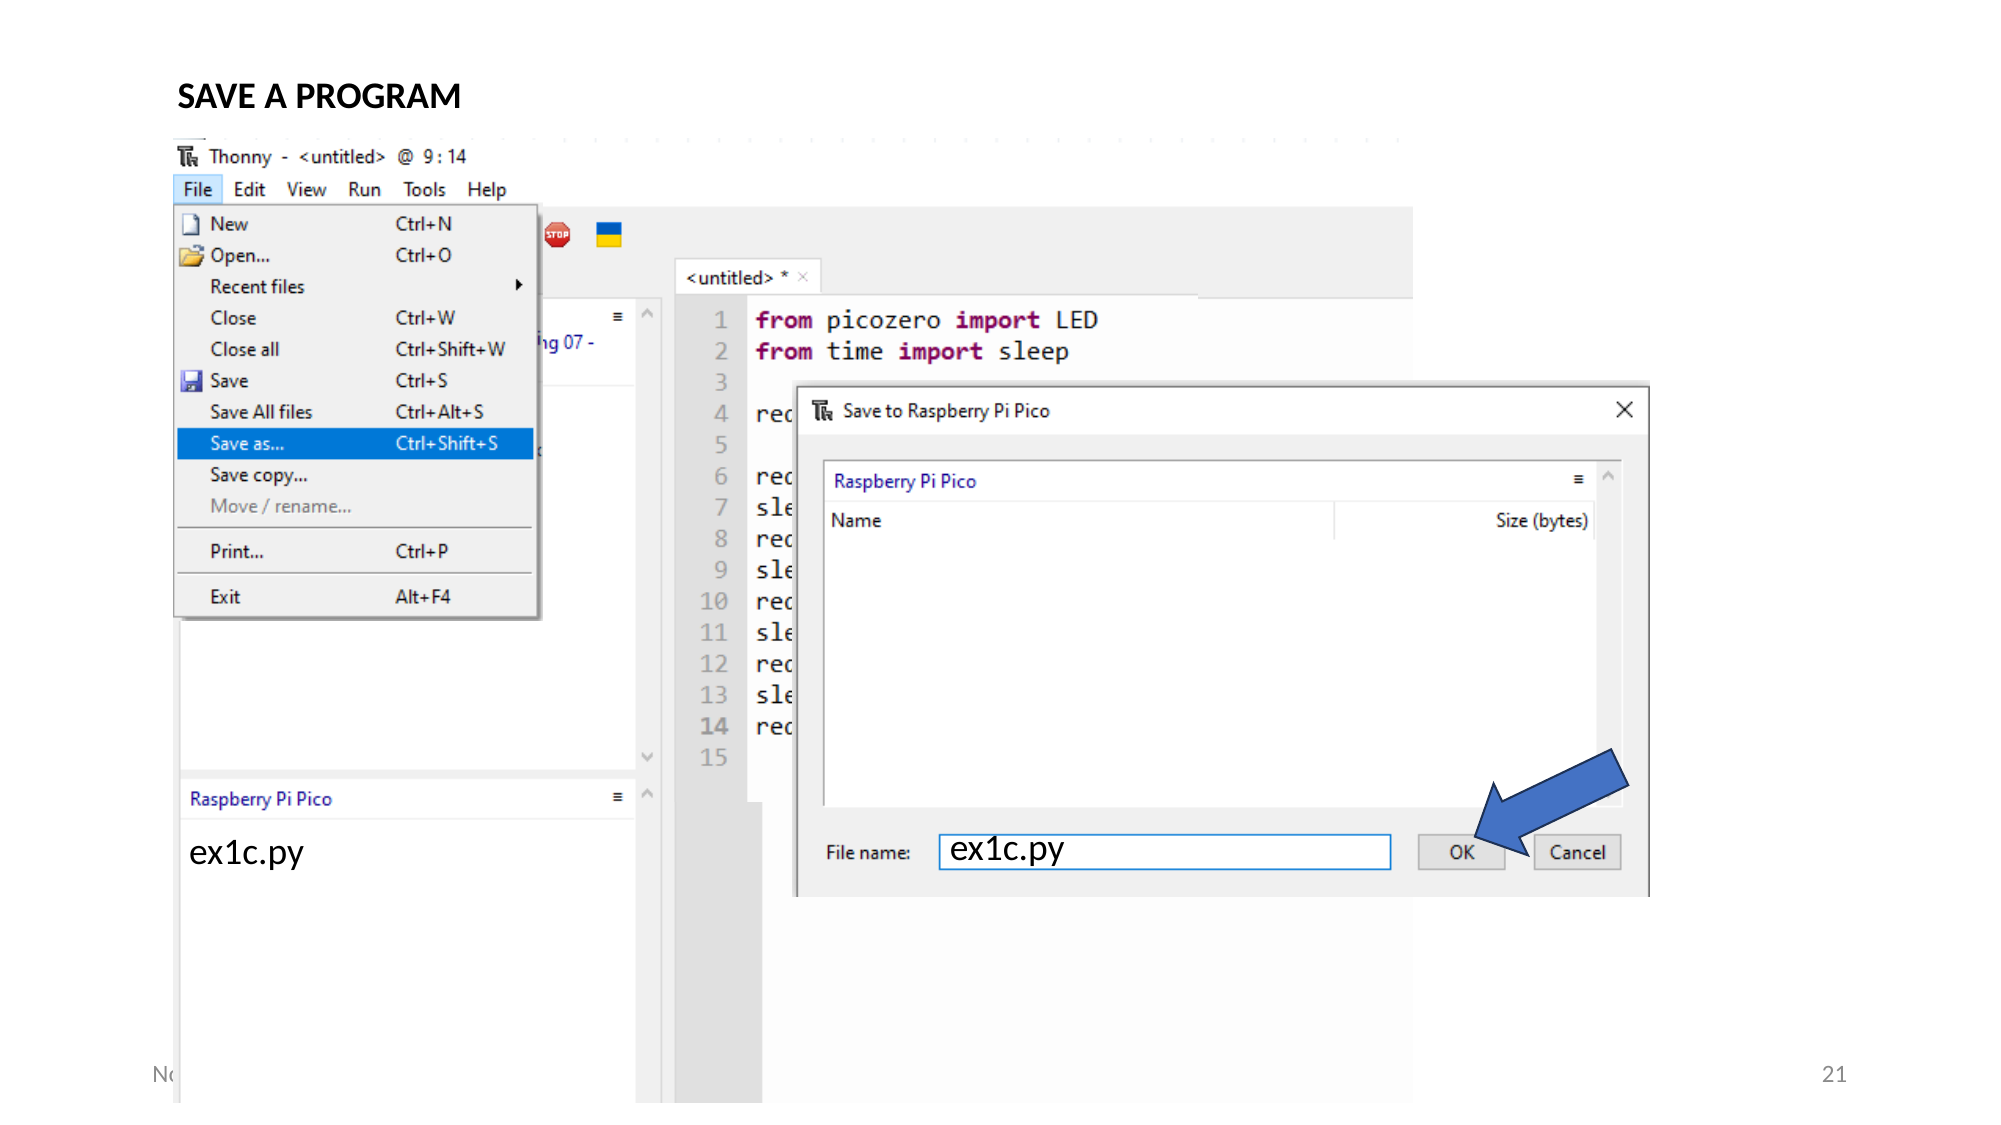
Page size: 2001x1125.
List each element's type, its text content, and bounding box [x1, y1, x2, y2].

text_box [173, 138, 1413, 1103]
picture [792, 380, 1650, 897]
slide_number 21 [1413, 1042, 1863, 1103]
text_box SAVE A PROGRAM [162, 64, 478, 124]
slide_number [137, 1042, 173, 1103]
picture [173, 140, 543, 621]
